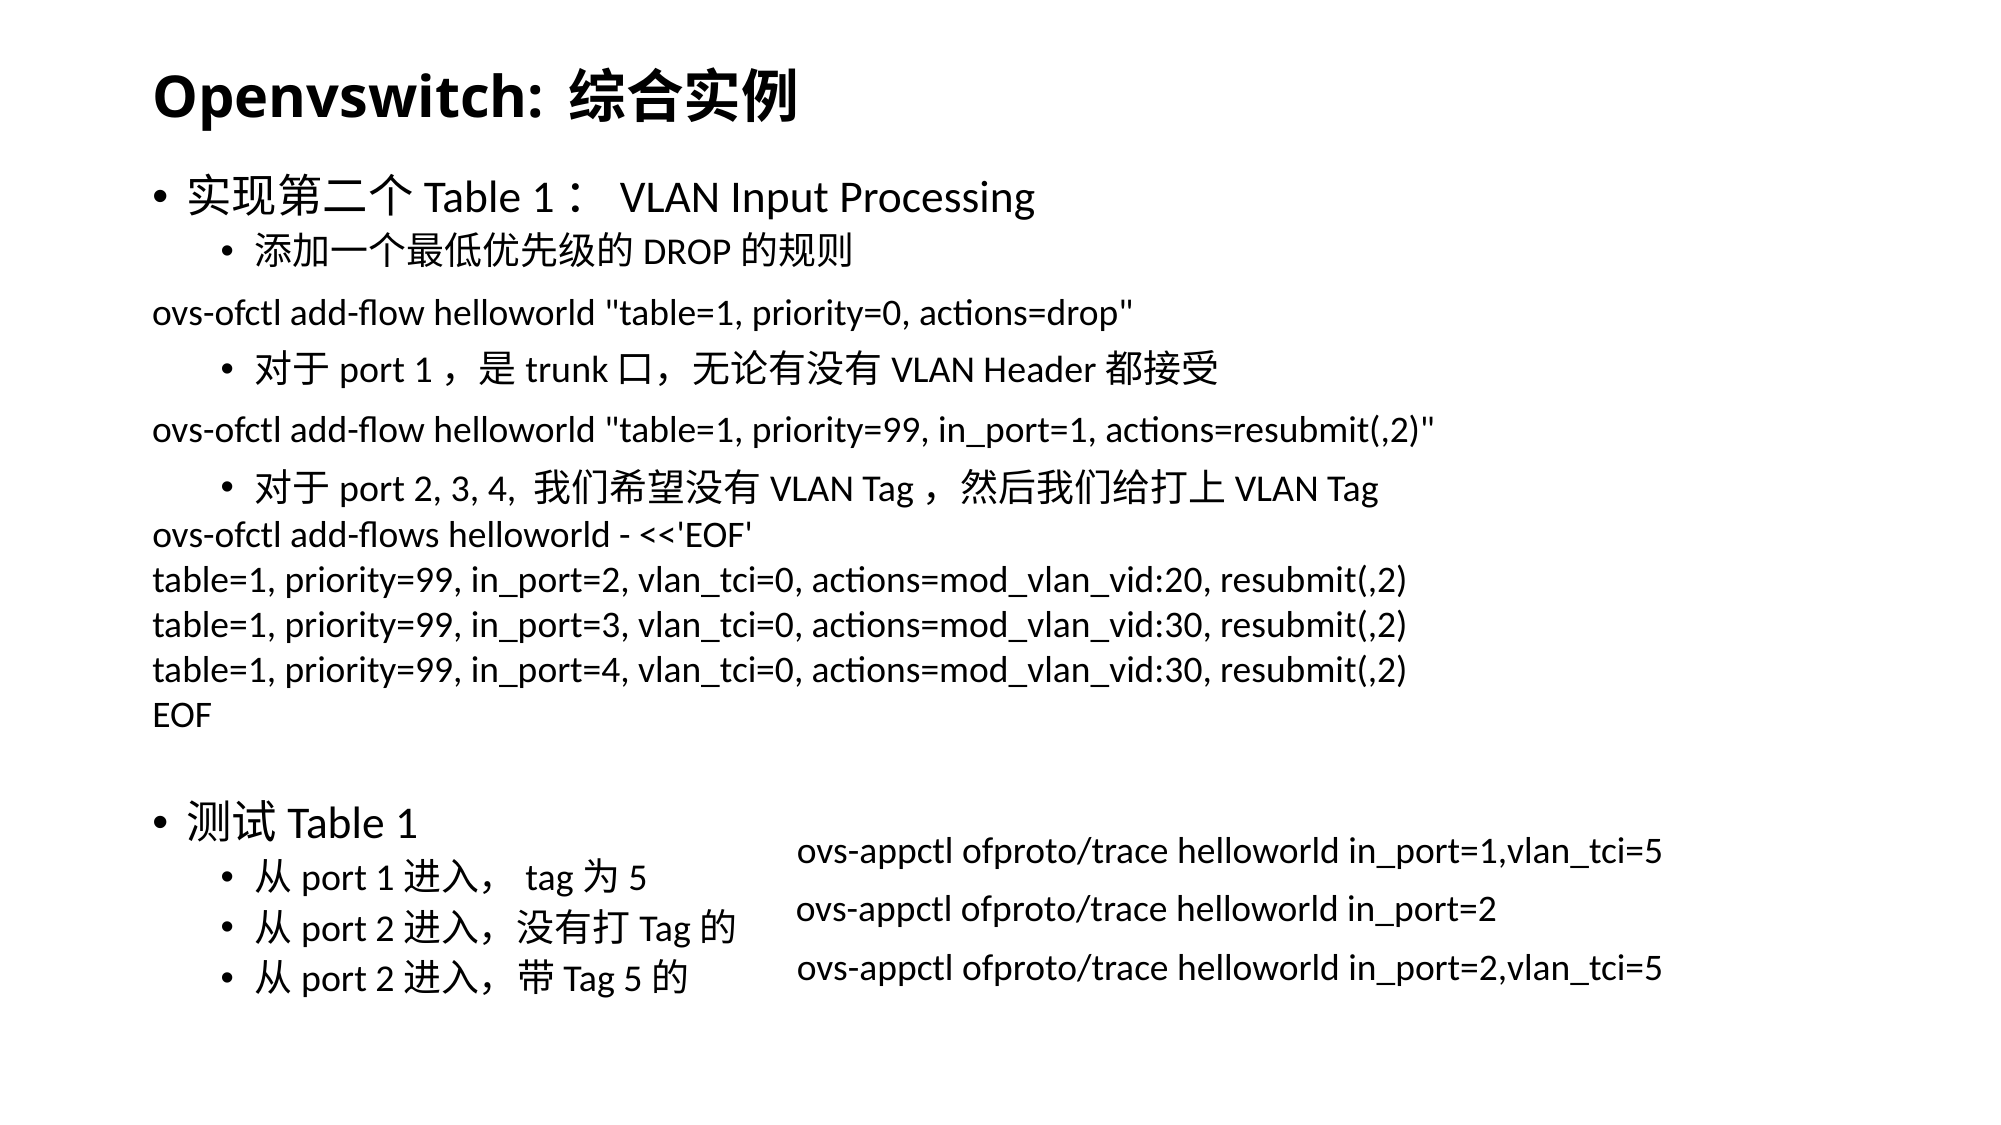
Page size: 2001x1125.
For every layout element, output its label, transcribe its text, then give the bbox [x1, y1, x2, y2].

text_box ovs-appctl ofproto/trace helloworld in_port=2,vlan_tci=5 [782, 935, 1679, 995]
text_box ovs-appctl ofproto/trace helloworld in_port=1,vlan_tci=5 [782, 818, 1679, 879]
text_box ovs-appctl ofproto/trace helloworld in_port=2 [781, 876, 1513, 937]
list 实现第二个Table 1：VLAN Input Processing 添加一个最低优先级的DROP的规则 对于port 1，是trunk口，无论有没有VLAN Header都接受 对于port 2, 3, 4, 我们希望没有VLAN Tag，然后我们给打上VLAN Tag 测试Table 1 从port 1进入，tag为5 从port 2进入，没有打Tag的 从port 2进入，带Tag 5的 [137, 165, 1863, 1014]
text_box ovs-ofctl add-flow helloworld "table=1, priority=99, in_port=1, actions=resubmit(,2)" [137, 397, 1577, 458]
text_box ovs-ofctl add-flows helloworld - <<'EOF' table=1, priority=99, in_port=2, vlan_tci=0, actions=mod_vlan_vid:20, resubmit(,2) table=1, priority=99, in_port=3, vlan_tci=0, actions=mod_vlan_vid:30, resubmit(,2) table=1, priority=99, in_port=4, vlan_tci=0, actions=mod_vlan_vid:30, resubmit(,2) EOF [137, 502, 1622, 743]
title Openvswitch: 综合实例 [137, 59, 1863, 138]
text_box ovs-ofctl add-flow helloworld "table=1, priority=0, actions=drop" [137, 280, 1360, 341]
